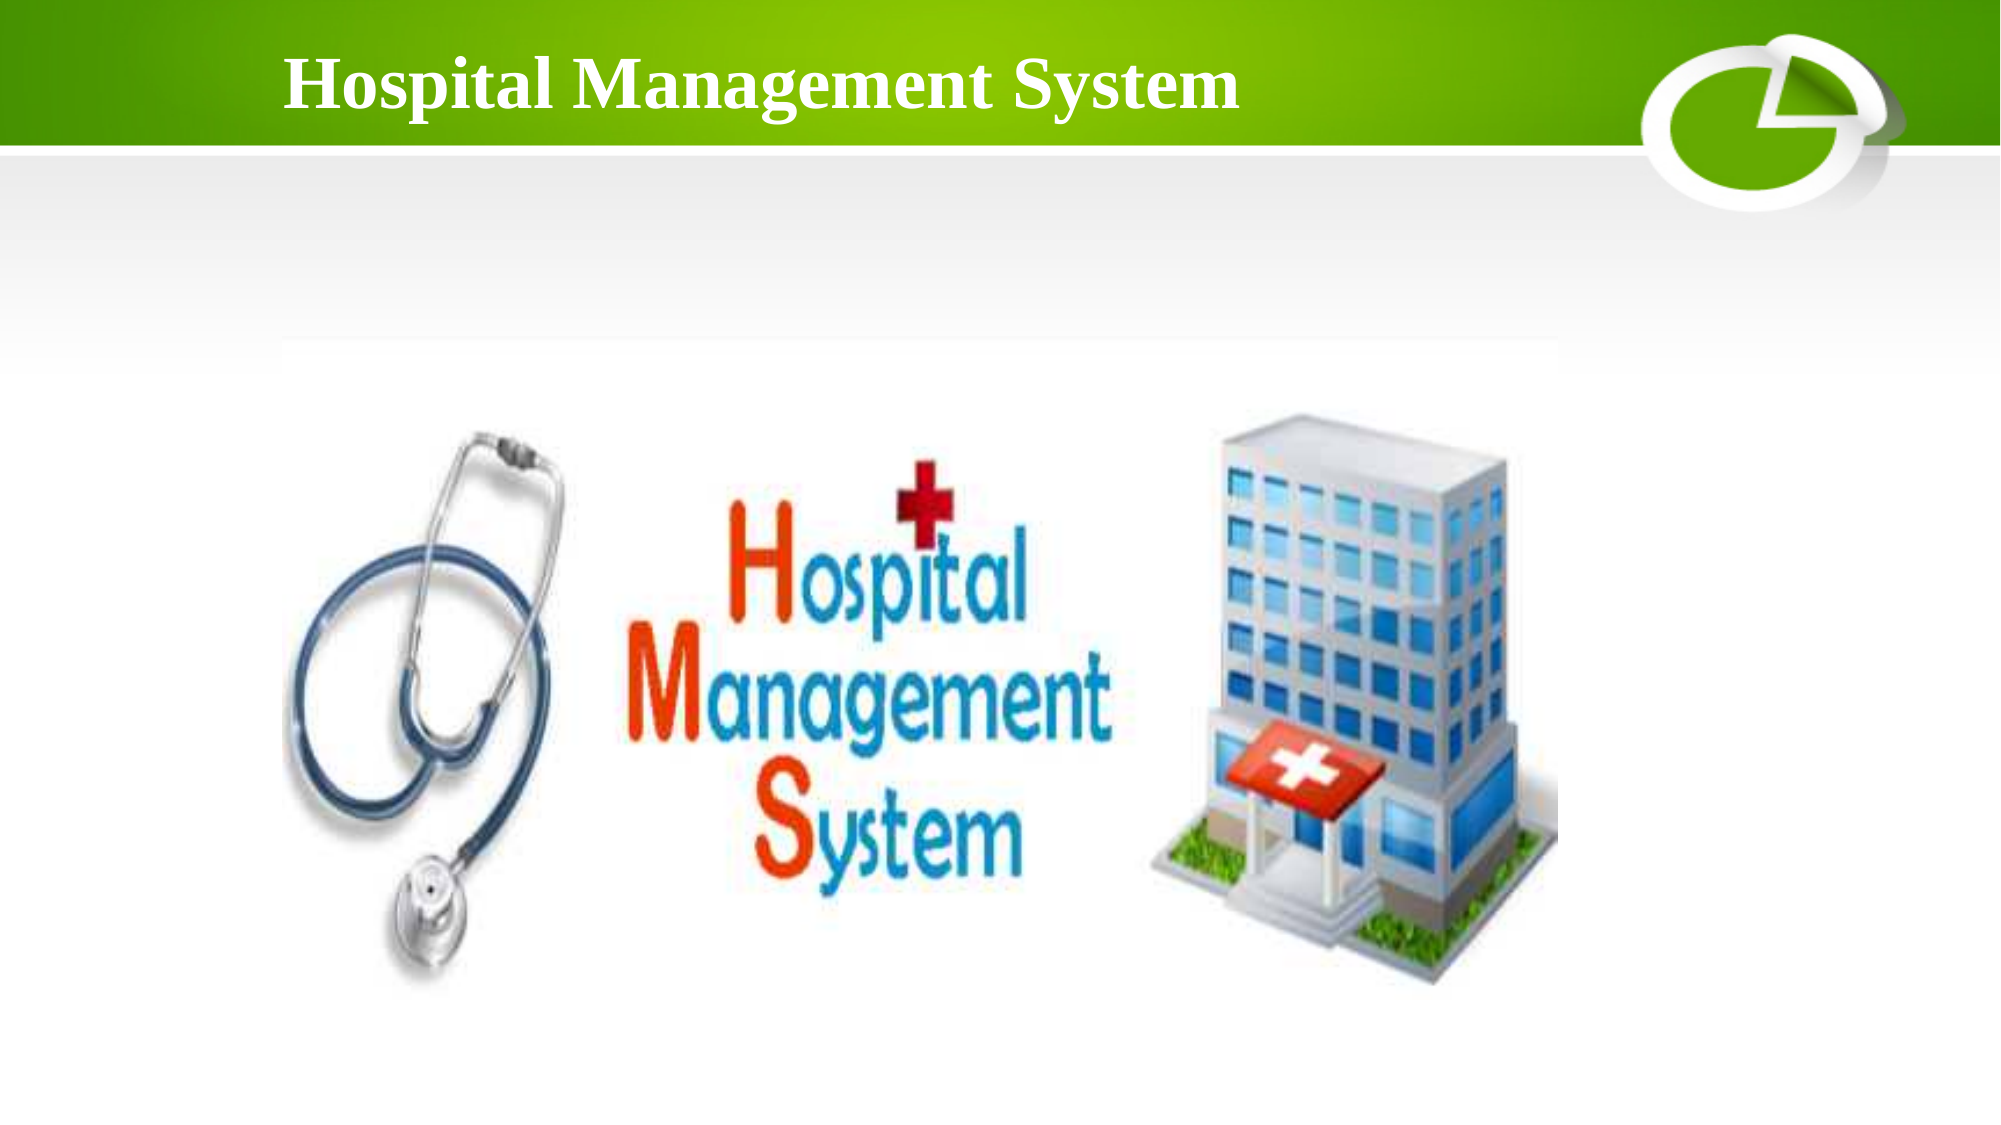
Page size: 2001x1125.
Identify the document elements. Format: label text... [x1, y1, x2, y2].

picture [0, 0, 2001, 1125]
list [282, 336, 1558, 1000]
title Hospital Management System [99, 30, 1901, 127]
